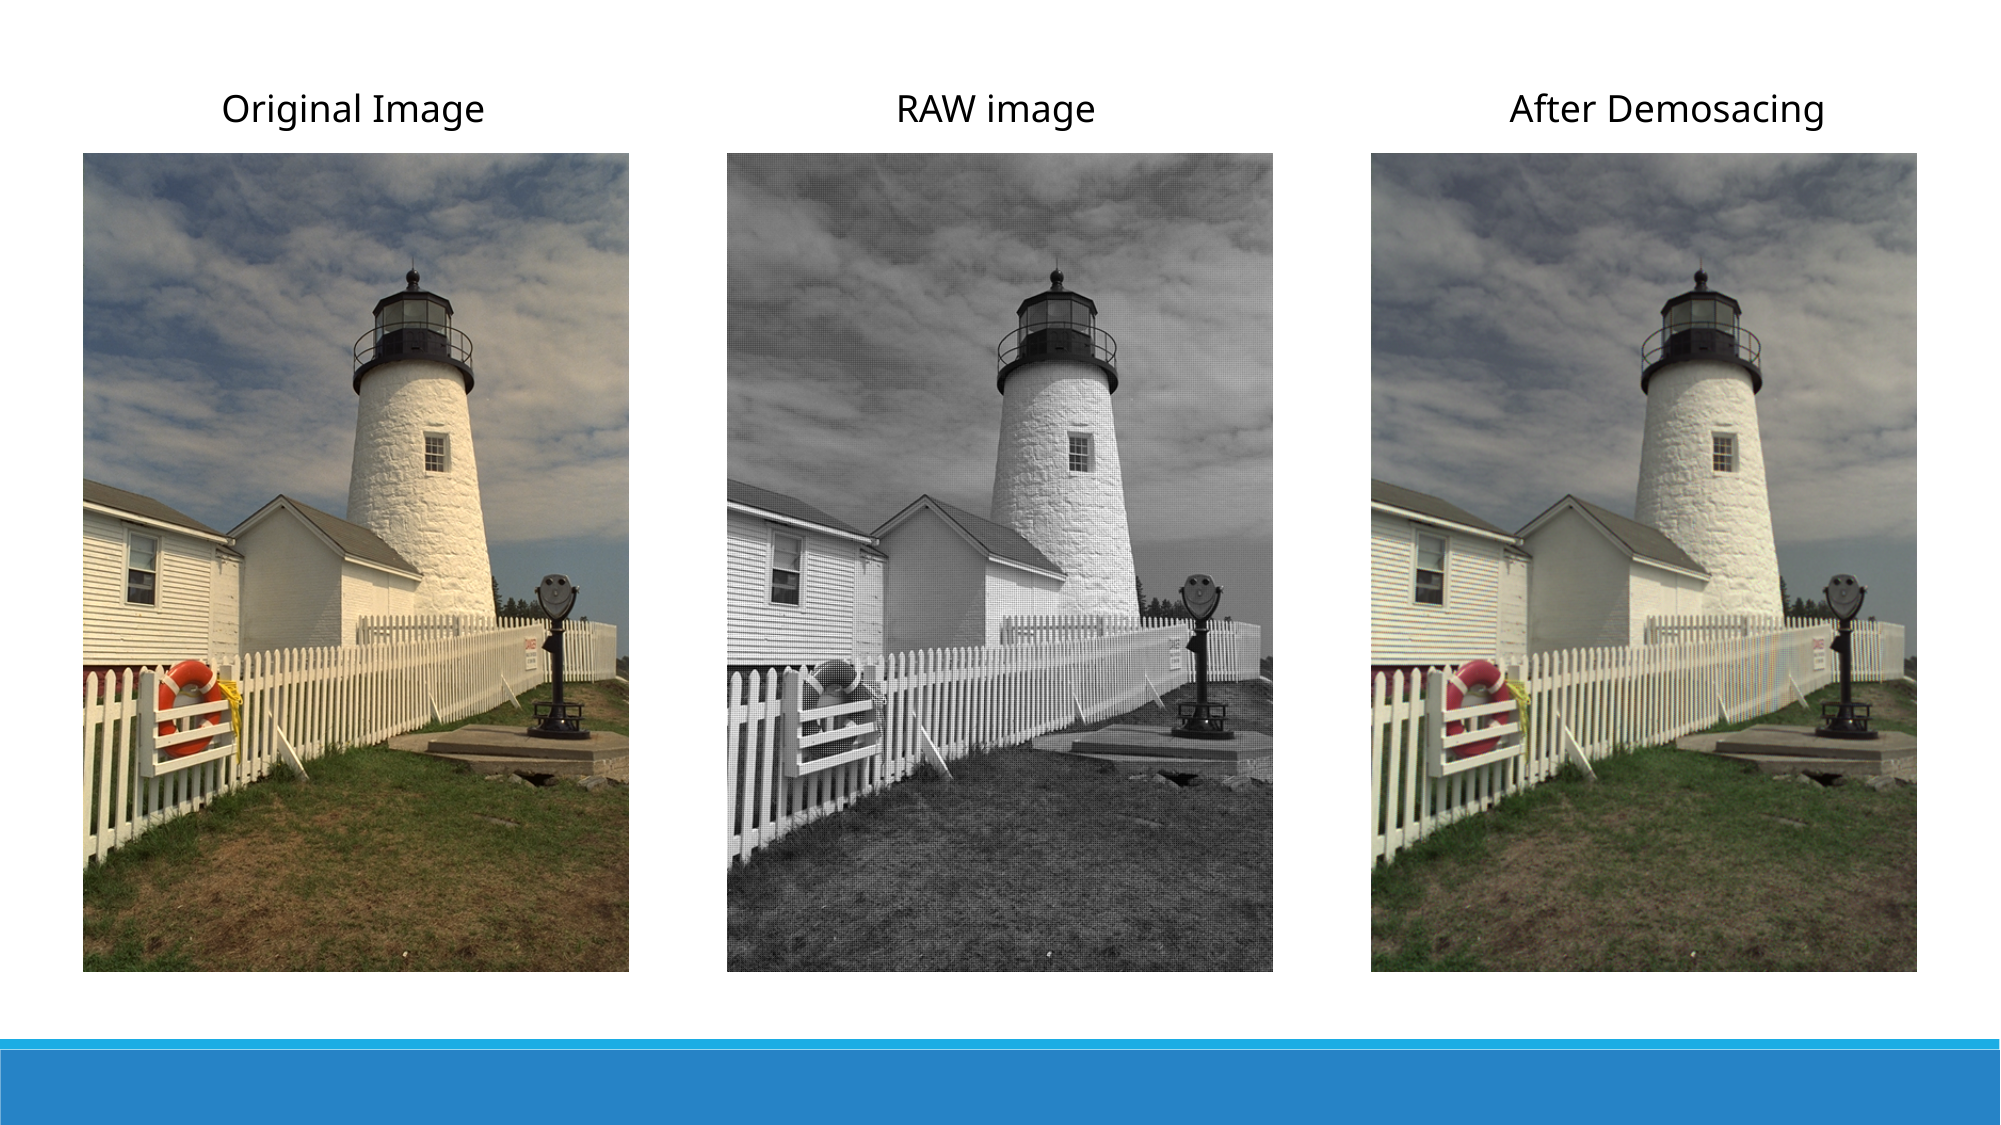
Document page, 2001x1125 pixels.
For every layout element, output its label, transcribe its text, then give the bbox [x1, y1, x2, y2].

picture [82, 153, 630, 972]
text_box RAW image [881, 77, 1119, 138]
picture [1370, 153, 1918, 972]
text_box Original Image [206, 77, 505, 138]
text_box After Demosacing [1494, 77, 1851, 138]
picture [726, 153, 1274, 972]
